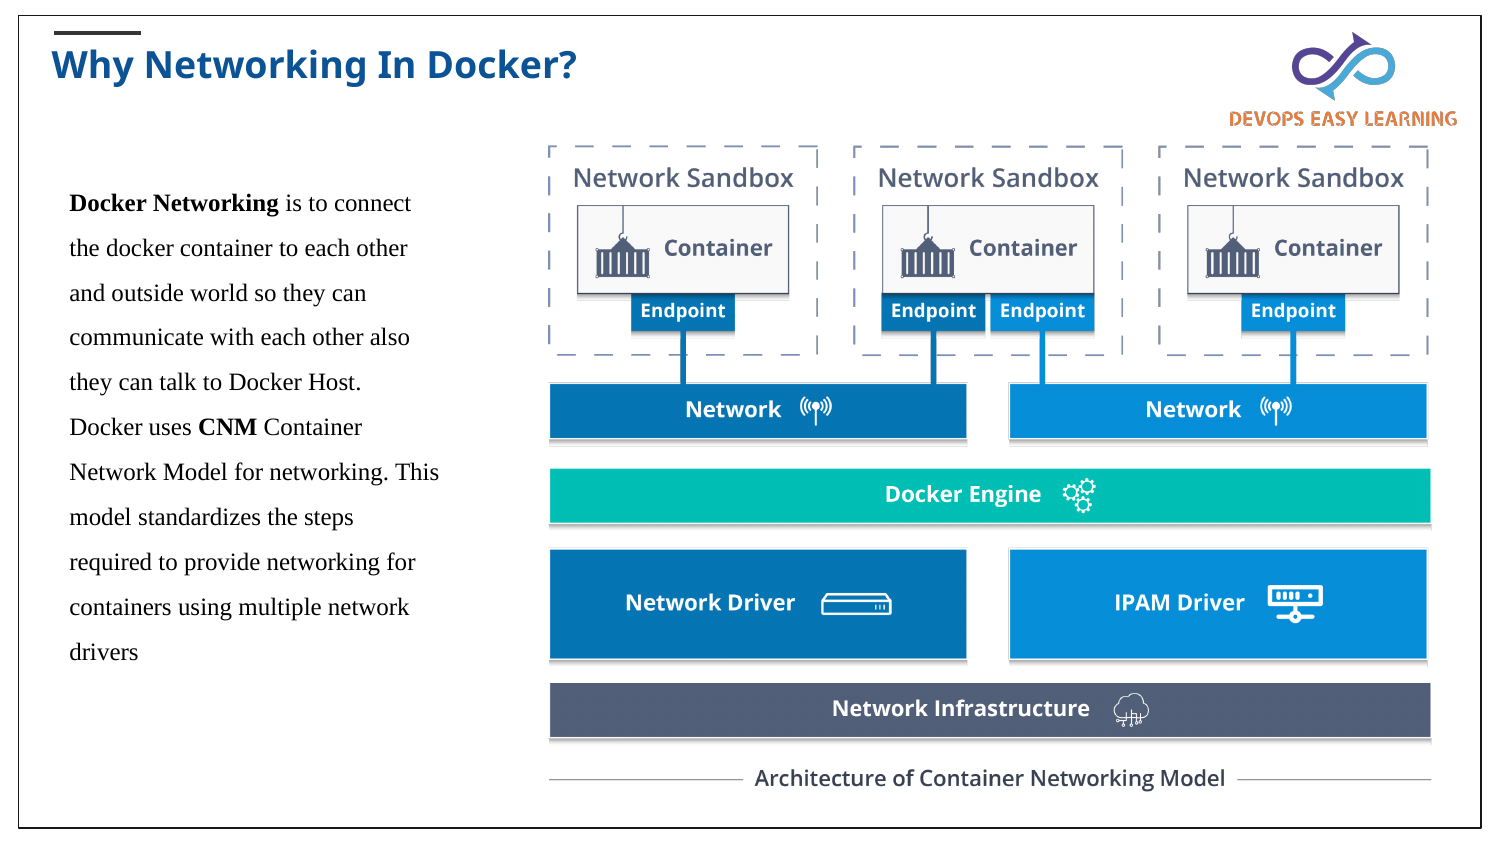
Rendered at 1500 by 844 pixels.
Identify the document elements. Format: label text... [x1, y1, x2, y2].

text_box Why Networking In Docker? [36, 33, 1214, 94]
text_box [18, 15, 1482, 829]
text_box Docker Networking is to connect the docker container to each other and outside world so they can communicate with each other also they can talk to Docker Host. Docker uses CNM Container Network Model for networking. This model standardizes the steps required to provide networking for containers using multiple network drivers [54, 156, 457, 680]
picture [548, 21, 1469, 793]
